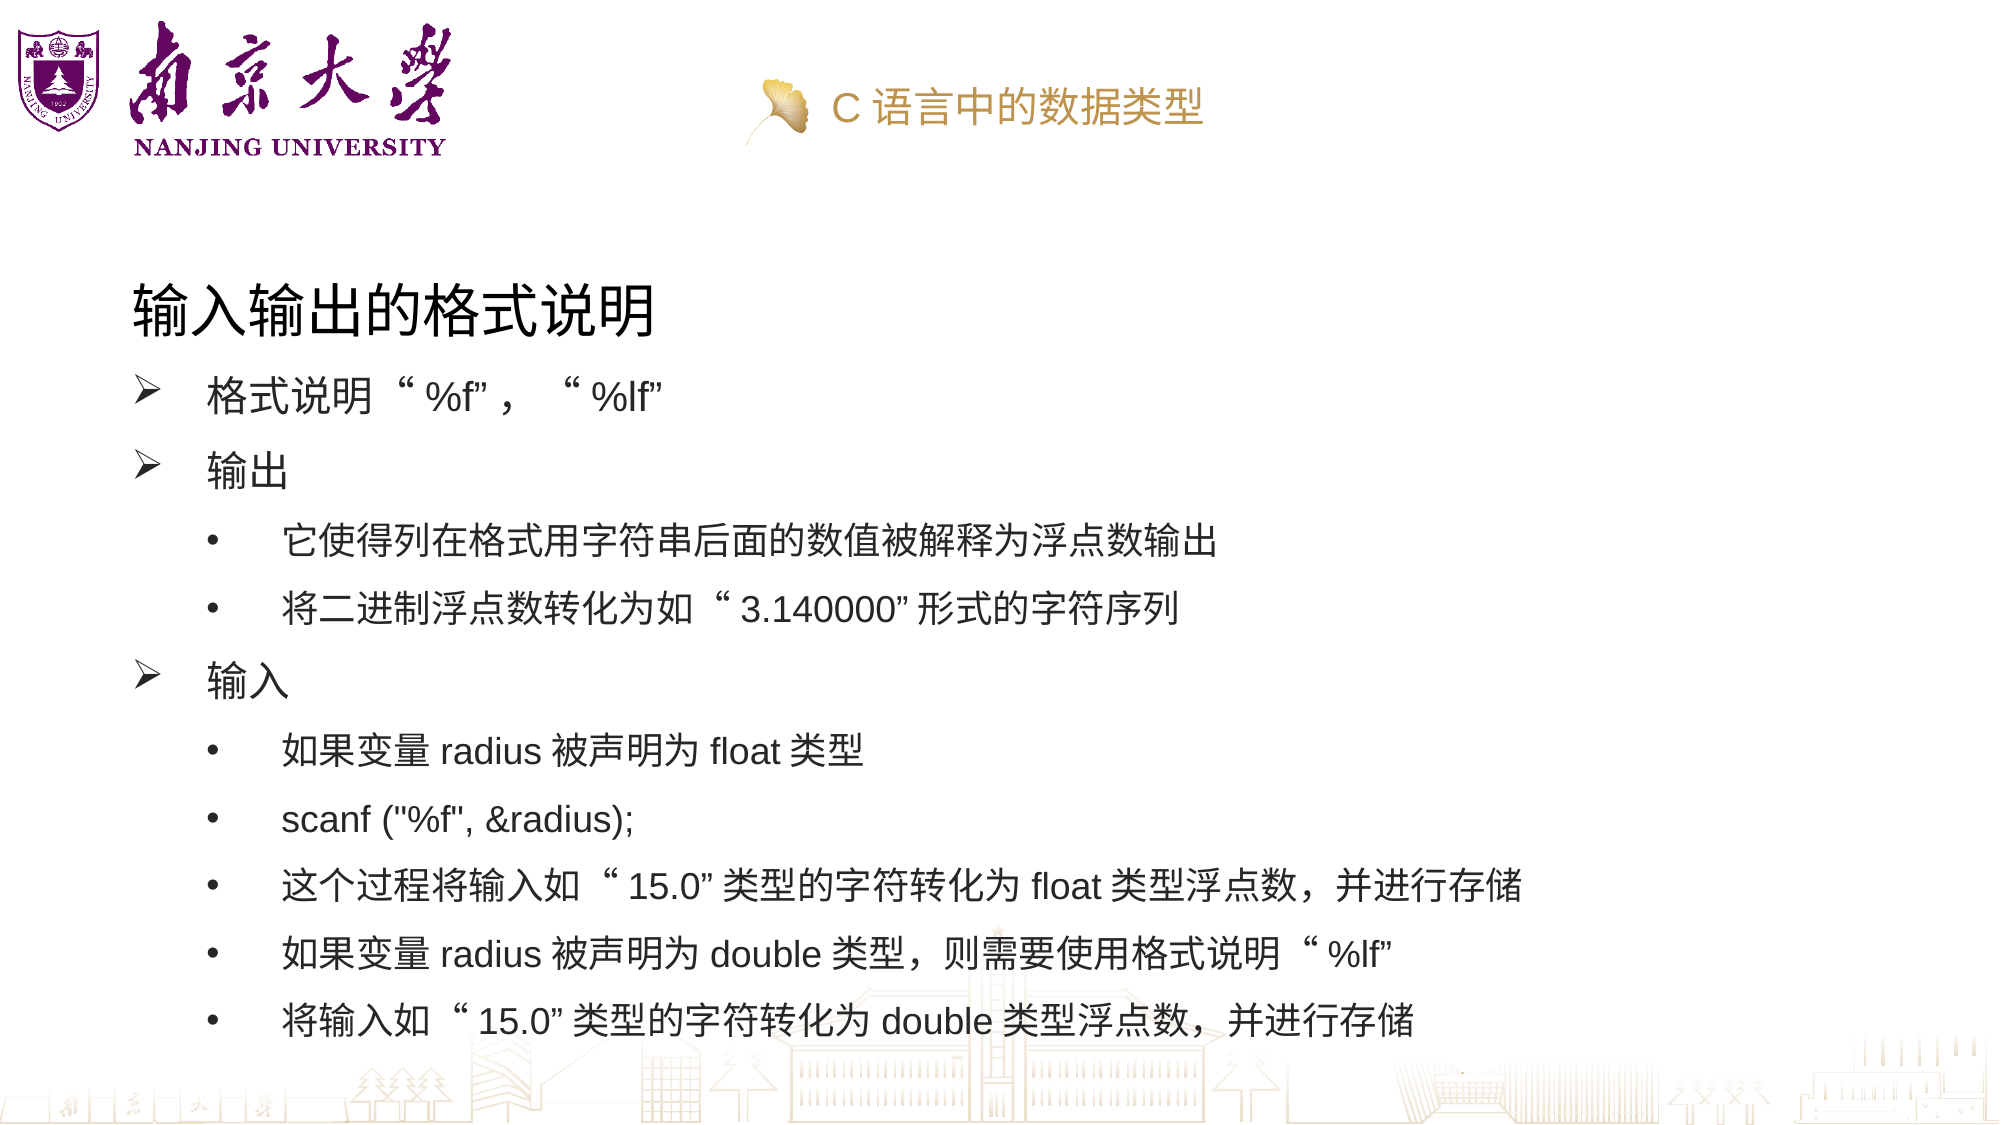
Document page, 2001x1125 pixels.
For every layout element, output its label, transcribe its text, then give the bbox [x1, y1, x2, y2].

picture [731, 64, 830, 169]
picture [18, 21, 451, 160]
text_box C语言中的数据类型 [816, 73, 1226, 139]
text_box 输入输出的格式说明 格式说明“%f”，“%lf” 输出 它使得列在格式用字符串后面的数值被解释为浮点数输出 将二进制浮点数转化为如“3.140000”形式的字符序列 输入 如果变量radius被声明为float类型 scanf ("%f", &radius); 这个过程将输入如“15.0”类型的字符转化为float类型浮点数，并进行存储 如果变量radius被声明为double类型，则需要使用格式说明“%lf” 将输入如“15.0”类型的字符转化为double类型浮点数，并进行存储 [116, 249, 1726, 1117]
